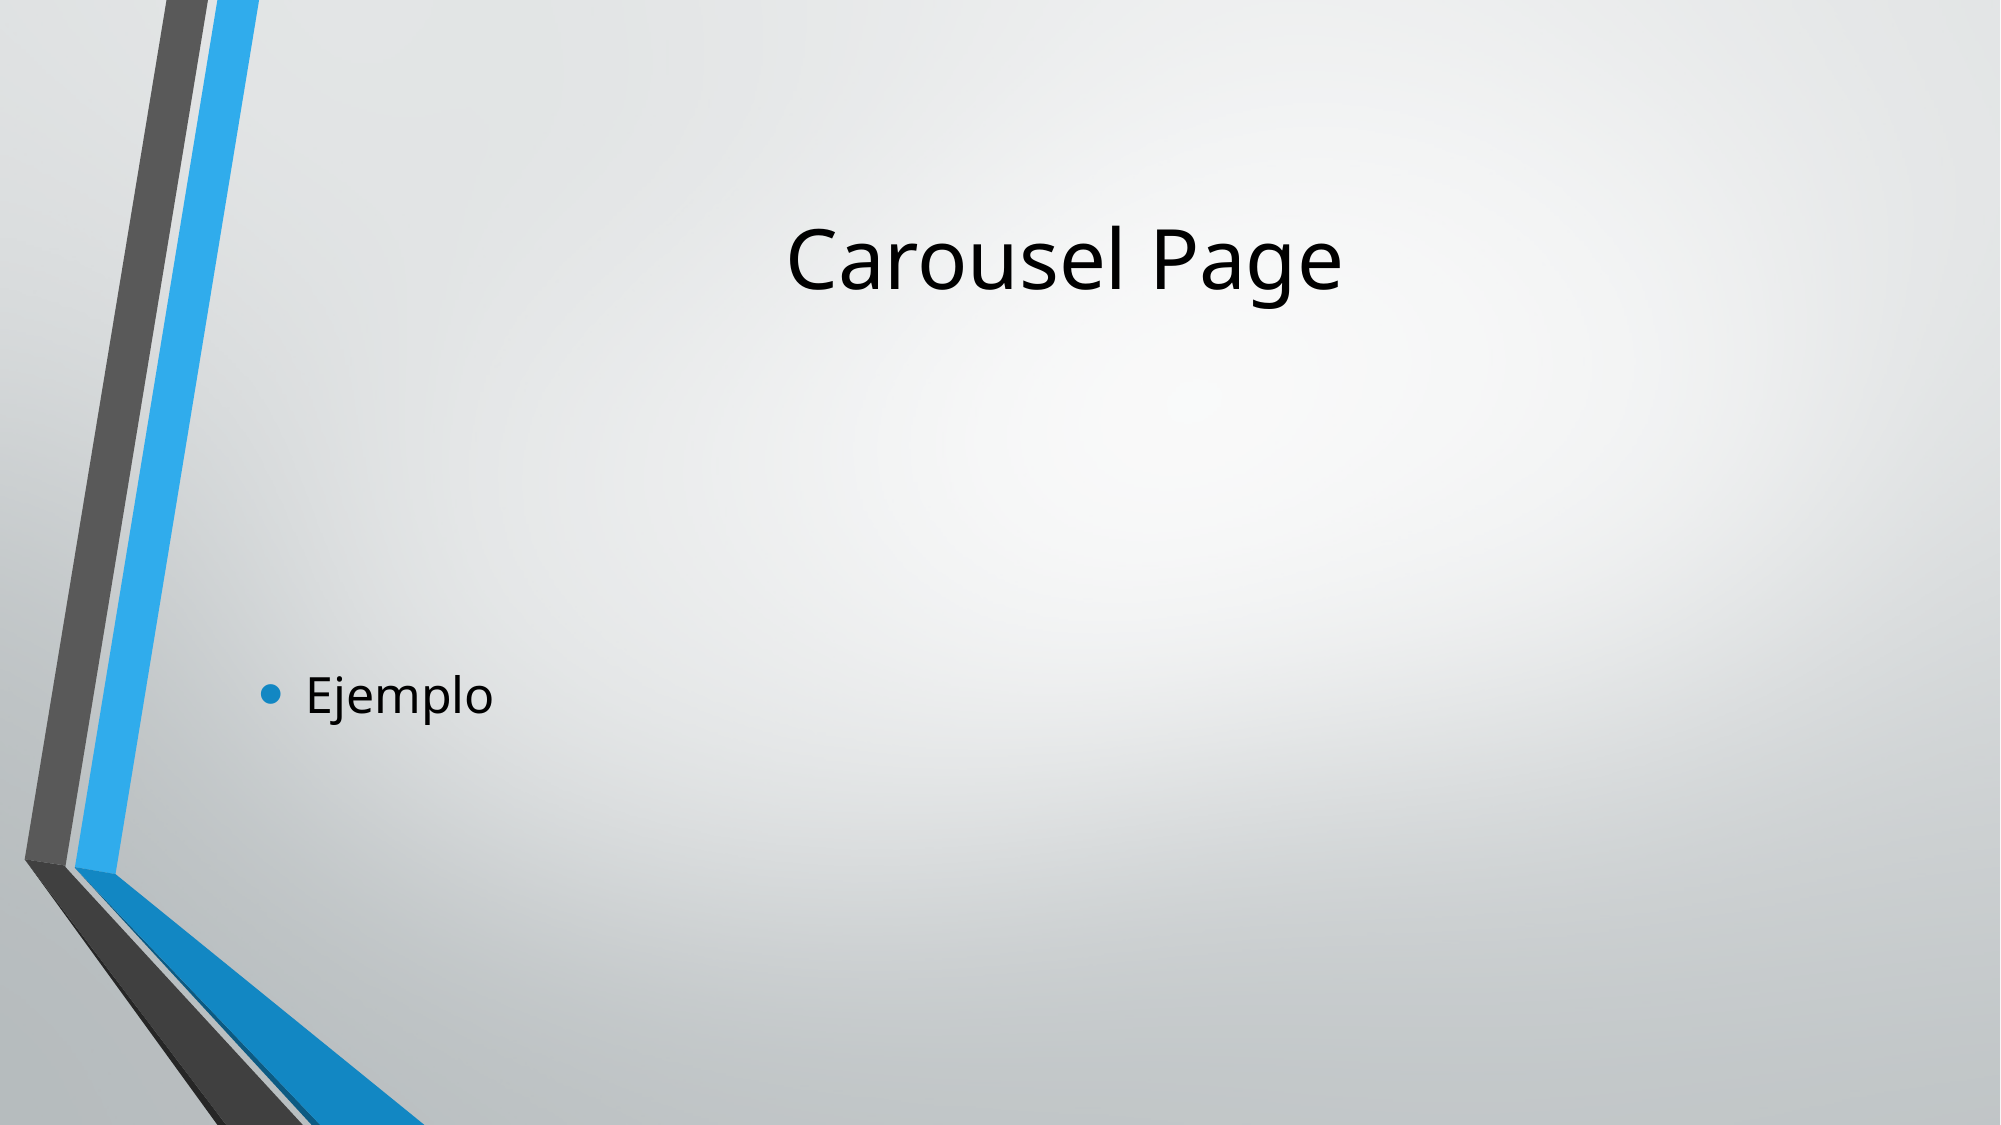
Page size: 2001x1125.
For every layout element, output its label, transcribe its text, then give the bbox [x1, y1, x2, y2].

title Carousel Page [243, 112, 1887, 400]
list Ejemplo [243, 437, 1887, 950]
